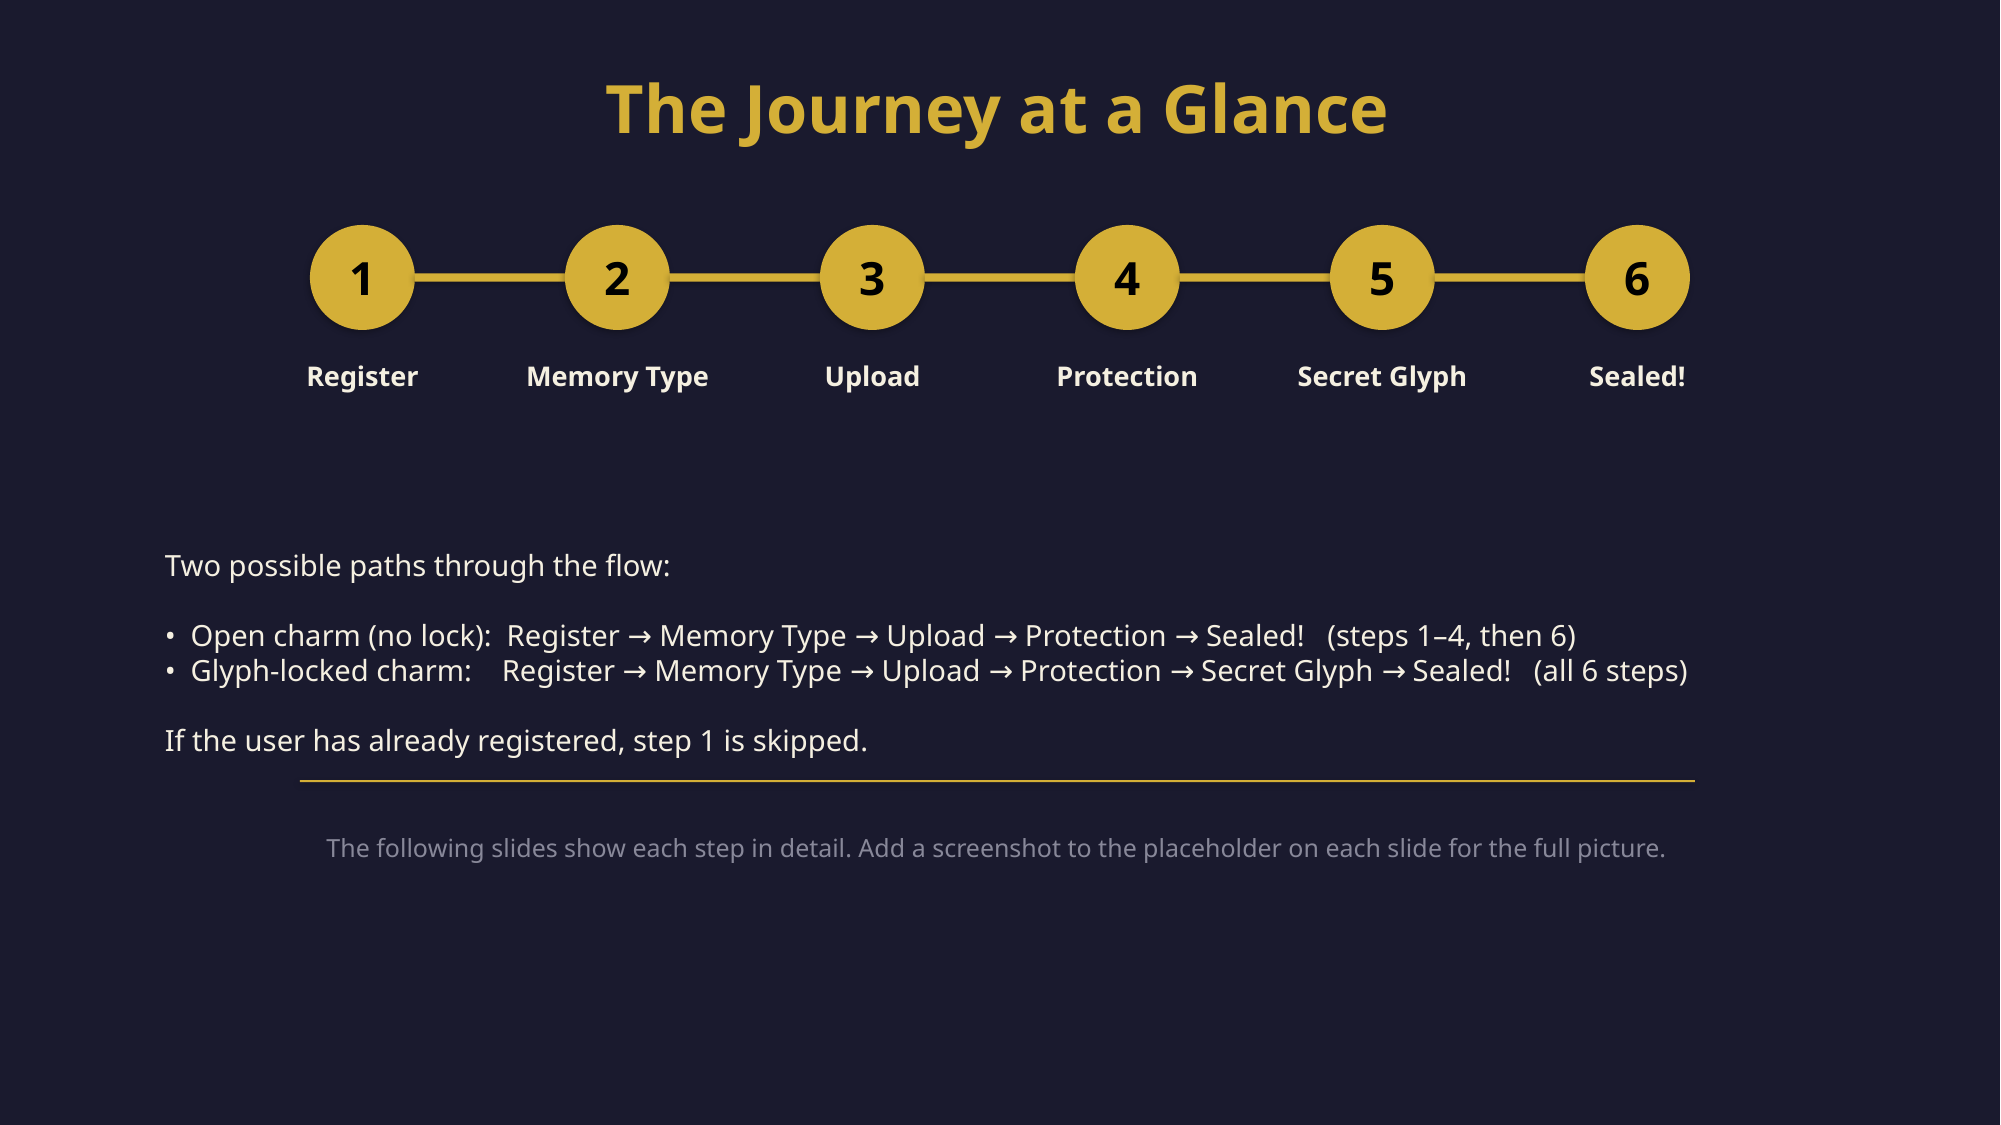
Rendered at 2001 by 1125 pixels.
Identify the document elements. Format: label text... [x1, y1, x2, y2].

text_box 5 [1329, 224, 1436, 331]
text_box [669, 273, 815, 282]
text_box [414, 273, 560, 282]
text_box 3 [819, 224, 926, 331]
text_box 2 [564, 224, 671, 331]
text_box The following slides show each step in detail. Add a screenshot to the placeholder on each slide for the full picture. [149, 825, 1845, 870]
text_box Two possible paths through the flow: • Open charm (no lock): Register → Memory Type → Upload → Protection → Sealed! (steps 1–4, then 6) • Glyph-locked charm: Register → Memory Type → Upload → Protection → Secret Glyph → Sealed! (all 6 steps) If the user has already registered, step 1 is skipped. [149, 539, 1845, 765]
text_box Sealed! [1509, 352, 1765, 400]
text_box 4 [1074, 224, 1181, 331]
text_box The Journey at a Glance [104, 59, 1890, 155]
text_box 1 [309, 224, 416, 331]
text_box Secret Glyph [1254, 352, 1509, 400]
text_box [924, 273, 1070, 282]
text_box Protection [999, 352, 1254, 400]
text_box [1179, 273, 1325, 282]
text_box [1434, 273, 1580, 282]
text_box Register [234, 352, 489, 400]
text_box [299, 779, 1696, 783]
text_box Upload [744, 352, 999, 400]
text_box 6 [1584, 224, 1691, 331]
text_box Memory Type [489, 352, 744, 400]
